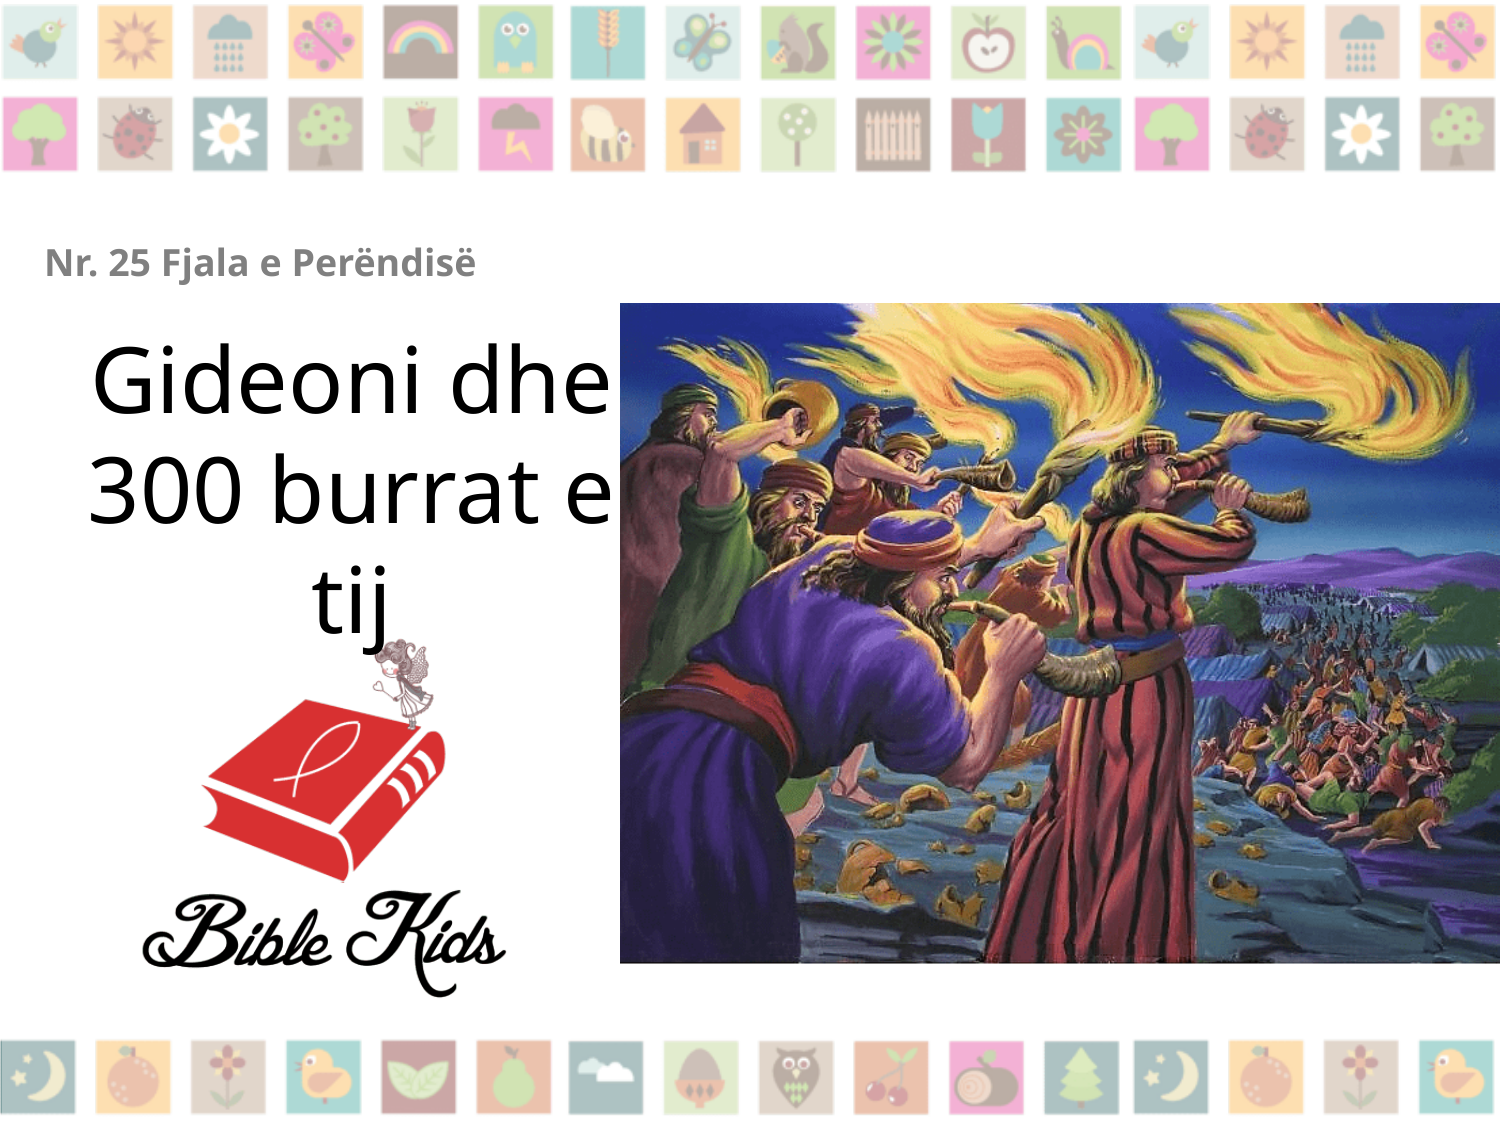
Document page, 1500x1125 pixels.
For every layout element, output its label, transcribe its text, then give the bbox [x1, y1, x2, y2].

picture [117, 600, 544, 1027]
text_box Gideoni dhe 300 burrat e tij [29, 314, 614, 659]
text_box Nr. 25 Fjala e Perëndisë [29, 231, 543, 292]
picture [619, 303, 1500, 965]
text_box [0, 3, 1500, 181]
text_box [0, 1028, 1500, 1118]
